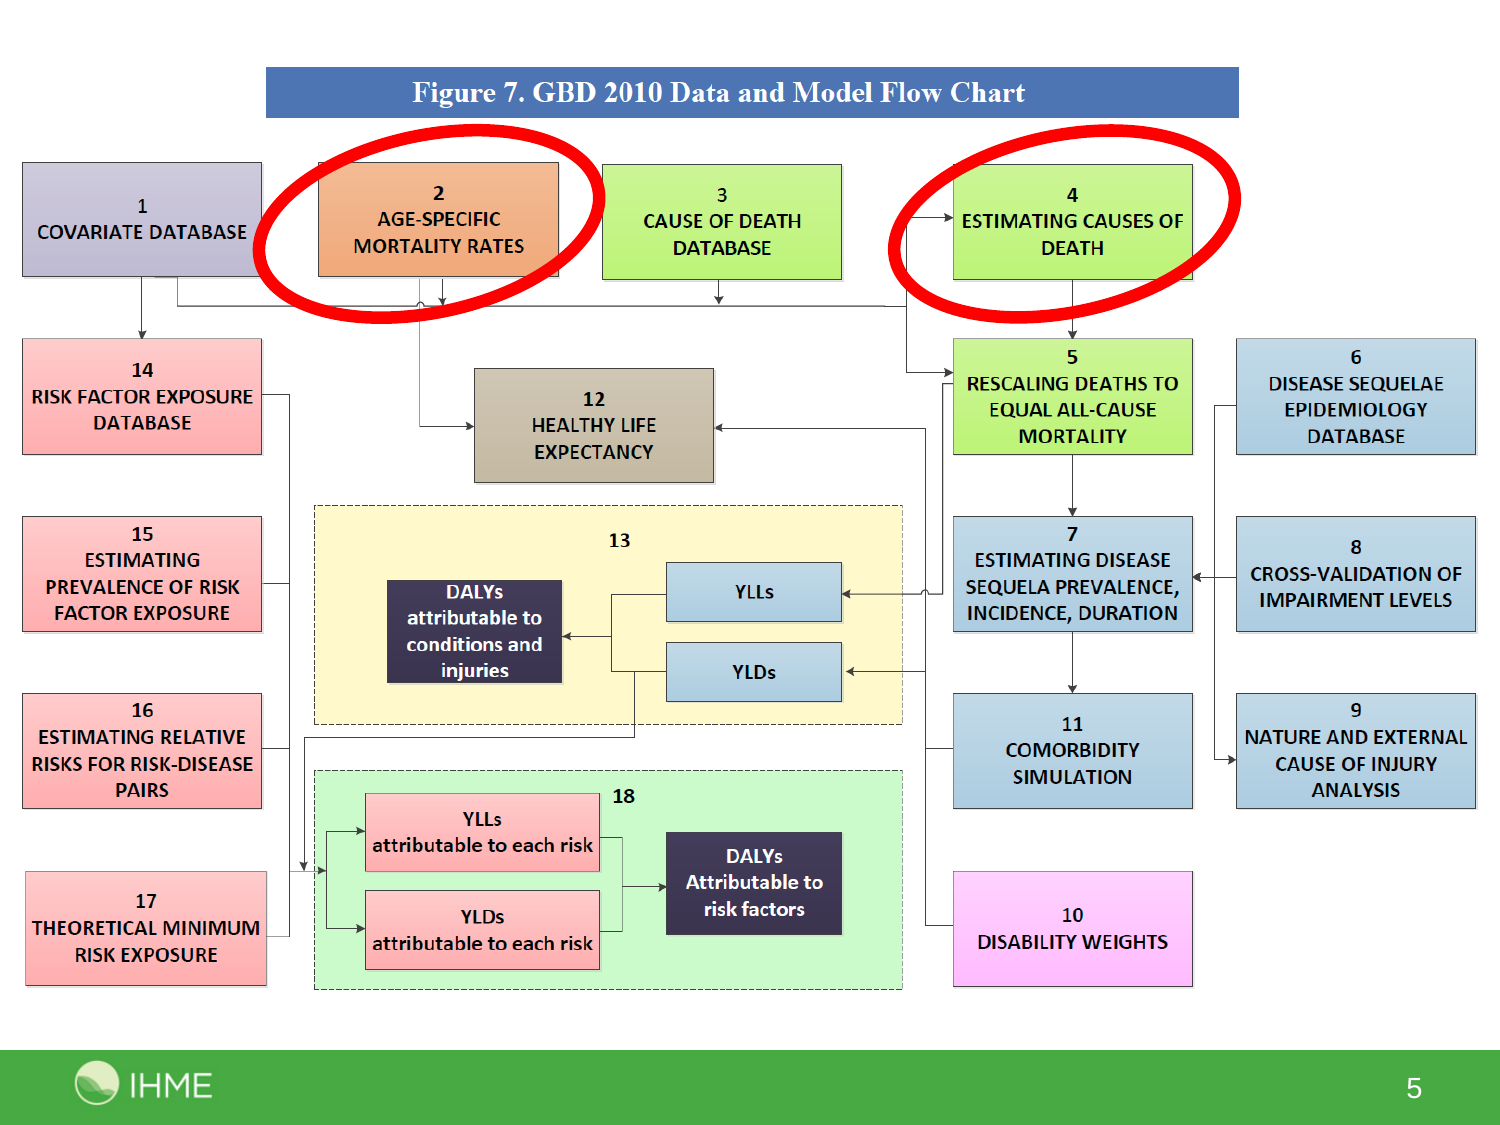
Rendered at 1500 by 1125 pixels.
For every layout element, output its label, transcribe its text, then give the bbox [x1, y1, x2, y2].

picture [0, 1050, 1500, 1125]
picture [0, 40, 1500, 1014]
slide_number 5 [1087, 1061, 1438, 1090]
